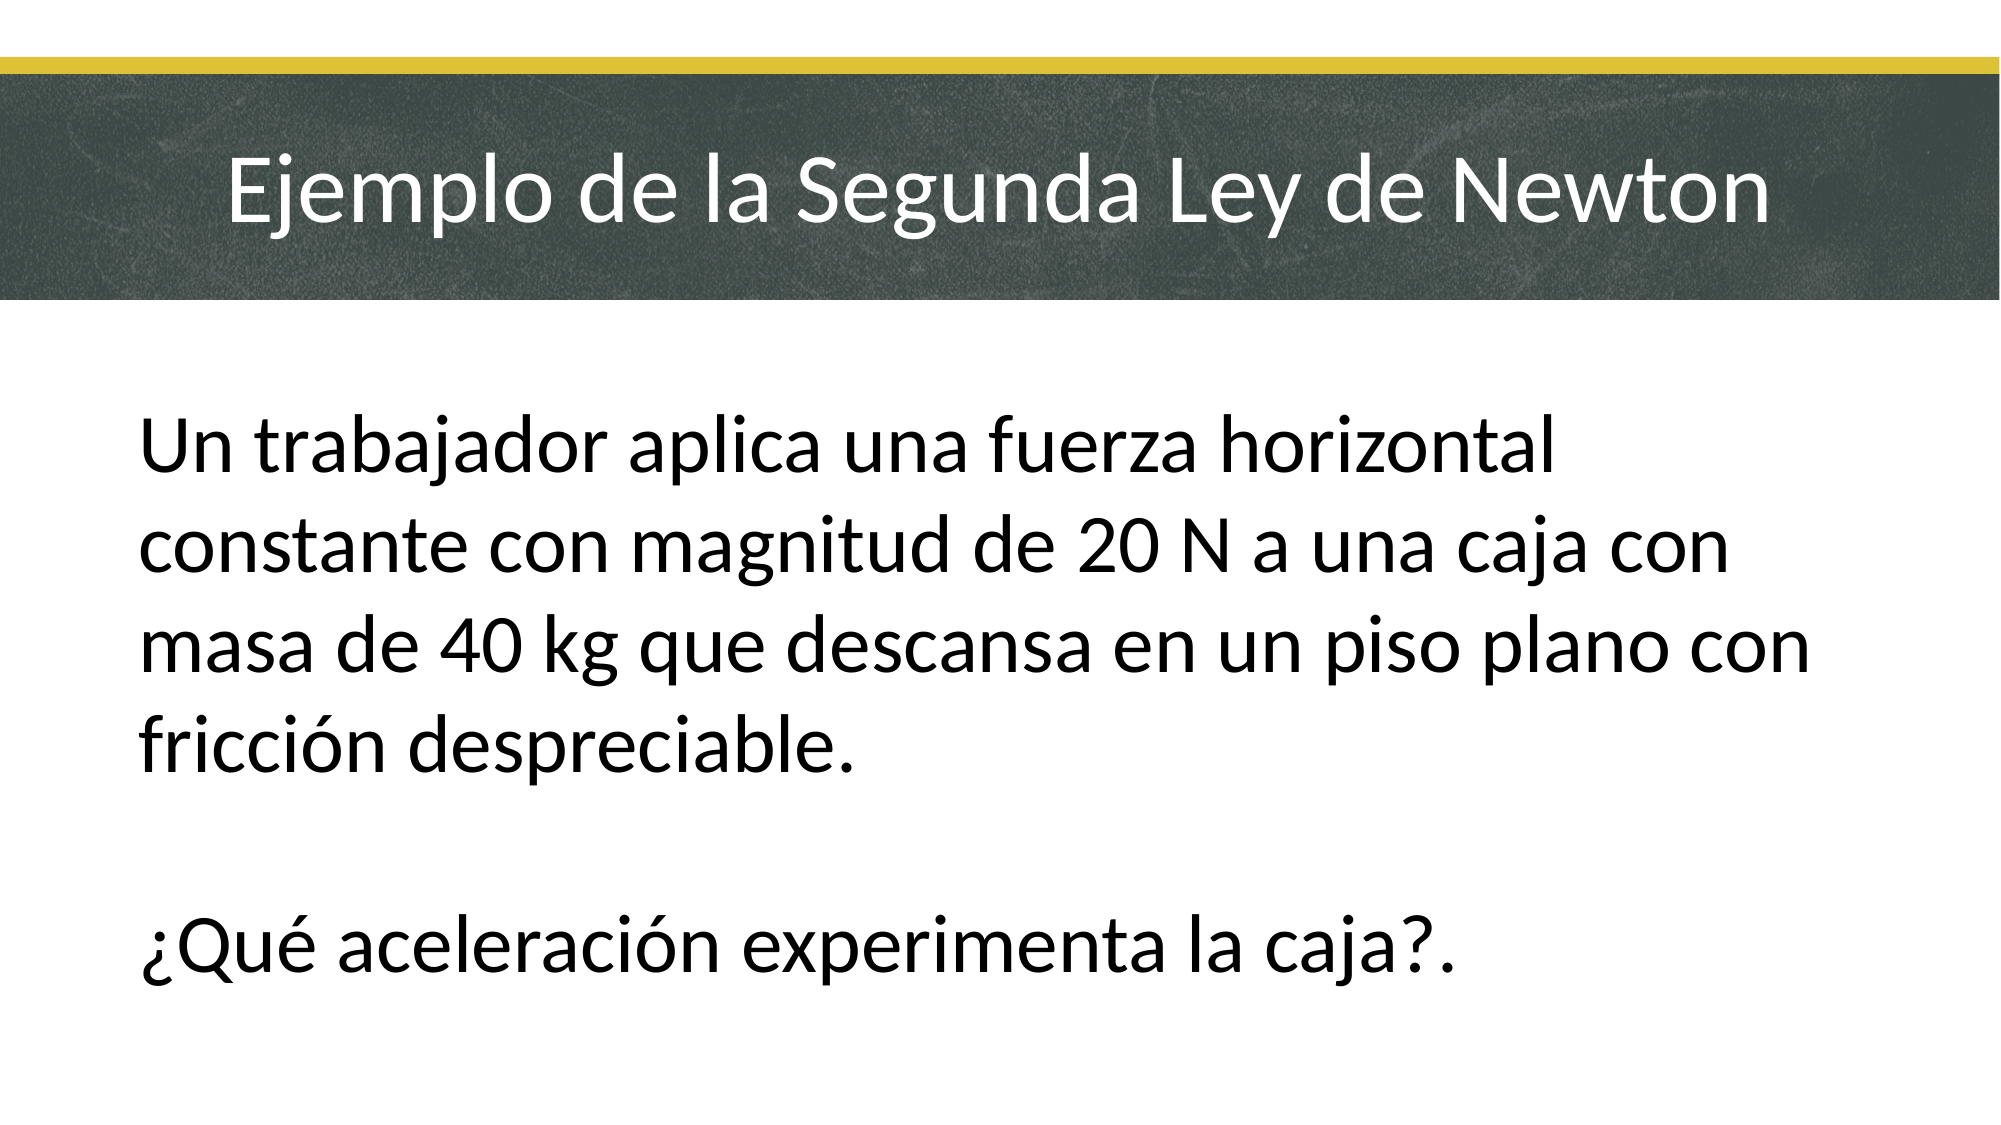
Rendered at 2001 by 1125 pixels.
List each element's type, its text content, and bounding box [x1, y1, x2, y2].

title Ejemplo de la Segunda Ley de Newton [210, 76, 1790, 300]
picture [0, 74, 2000, 300]
text_box Un trabajador aplica una fuerza horizontal constante con magnitud de 20 N a una caja con masa de 40 kg que descansa en un piso plano con fricción despreciable. ¿Qué aceleración experimenta la caja?. [123, 381, 1877, 997]
